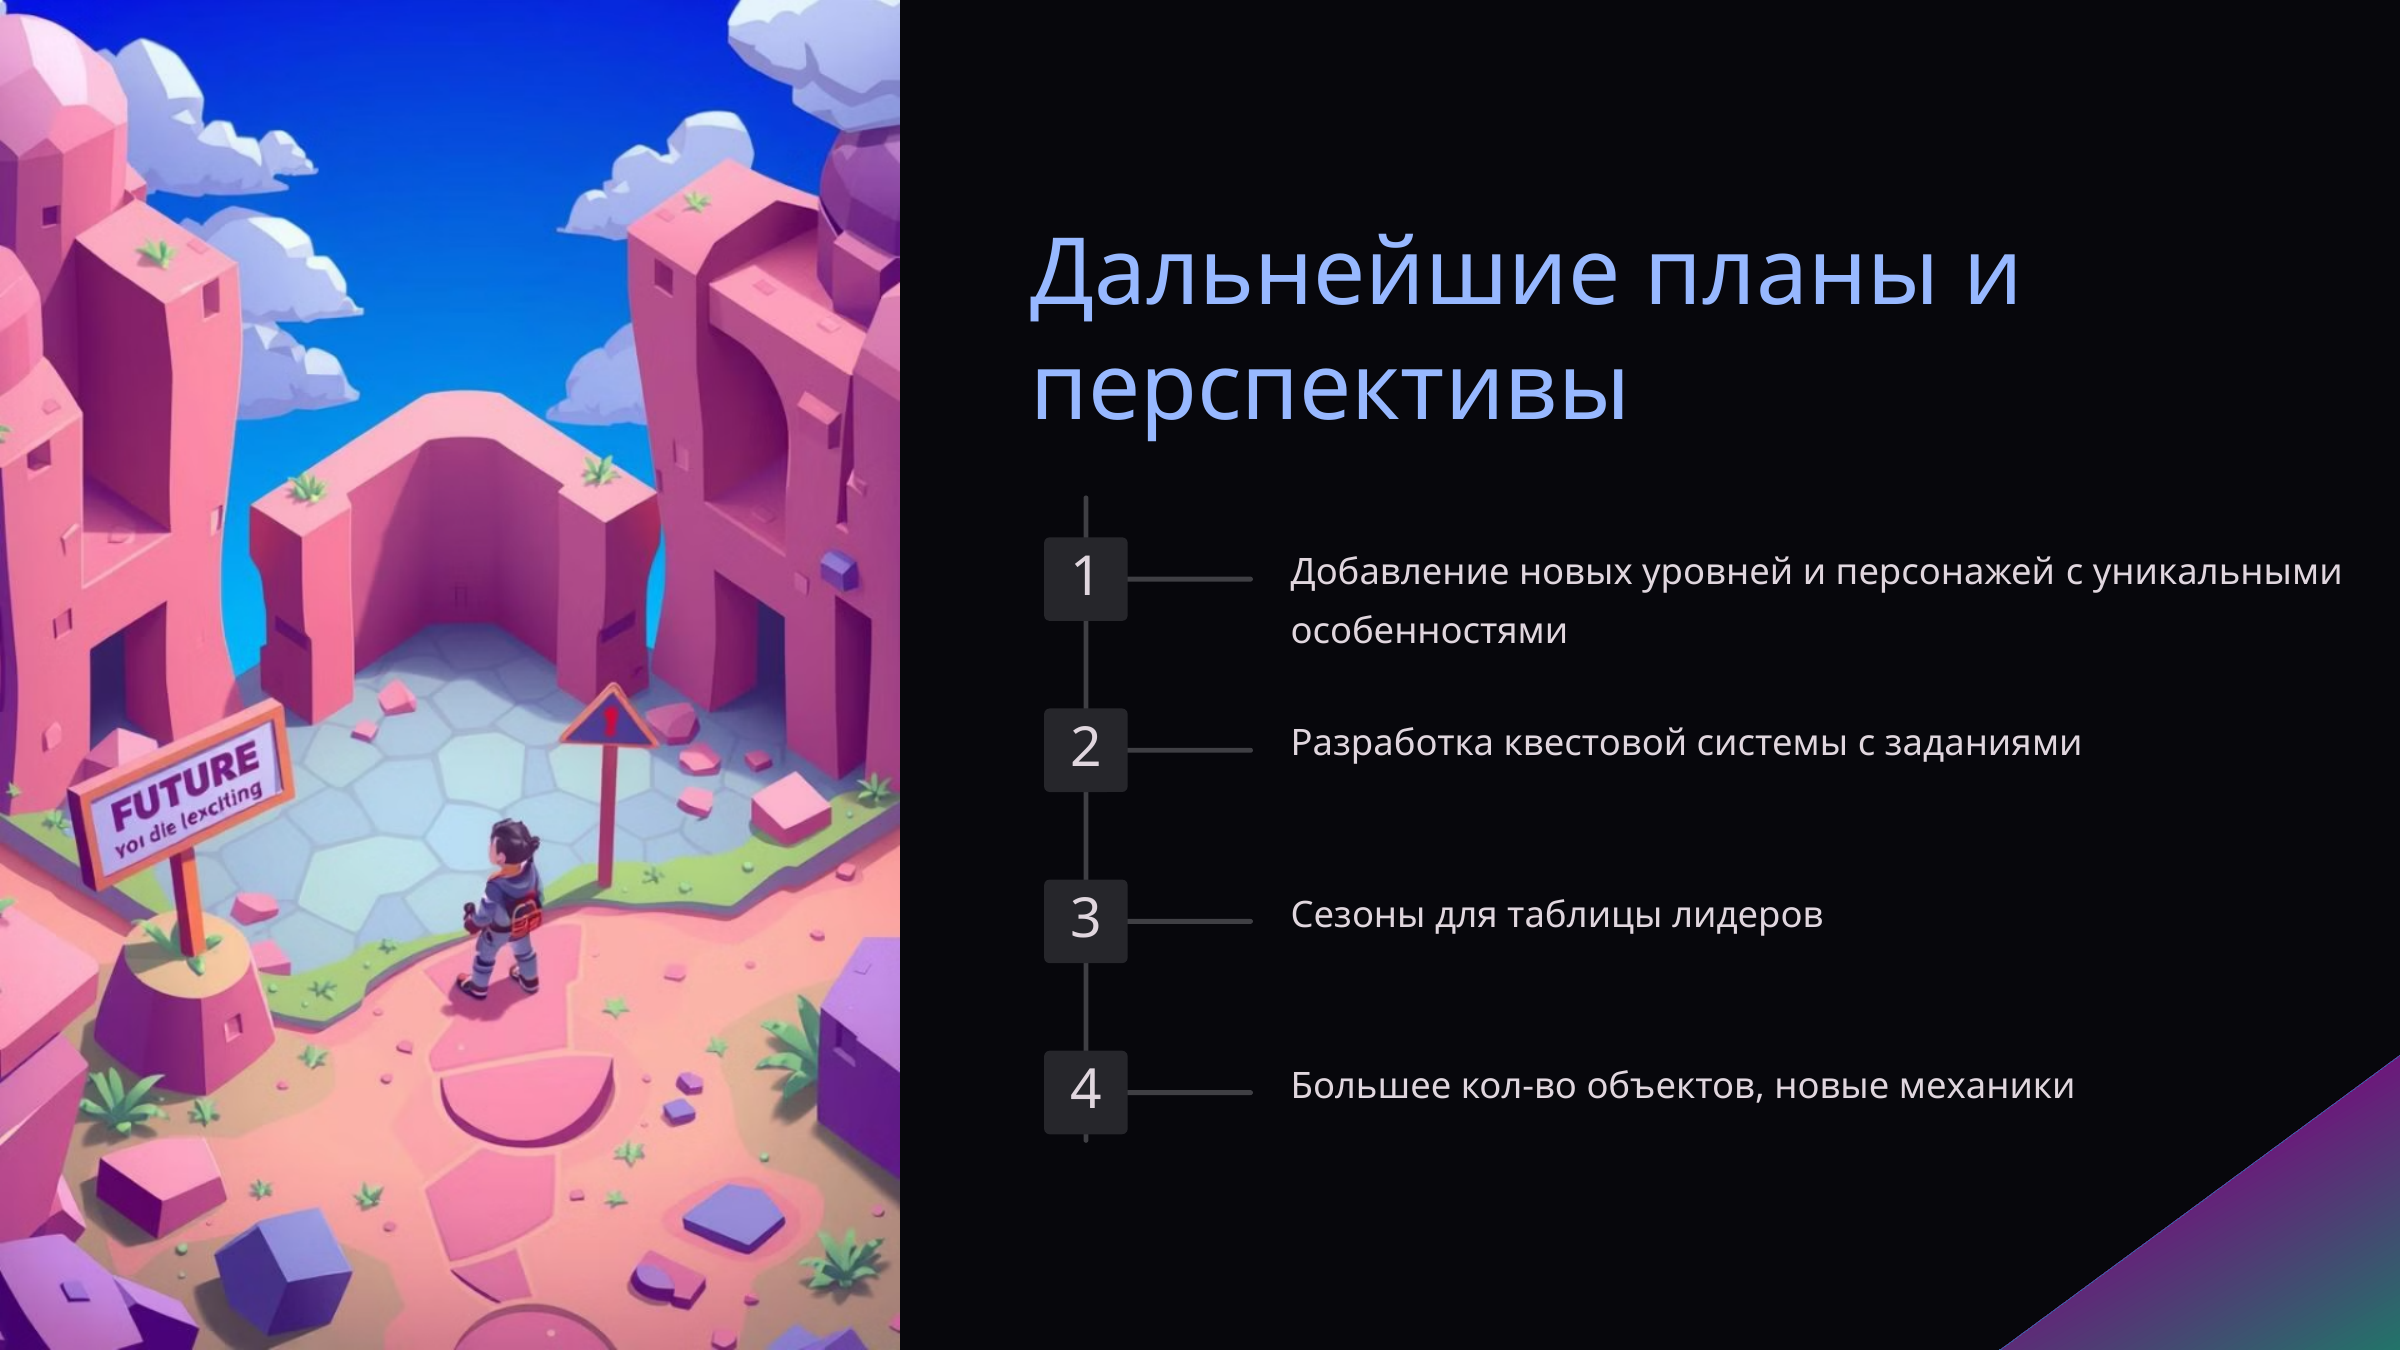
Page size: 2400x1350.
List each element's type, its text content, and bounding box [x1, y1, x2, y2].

text_box [1044, 537, 1128, 621]
text_box [1083, 964, 1089, 1050]
text_box [1044, 708, 1128, 793]
text_box Дальнейшие планы и перспективы [1030, 207, 2270, 440]
text_box Добавление новых уровней и персонажей с уникальными особенностями [1290, 532, 2270, 675]
text_box [1128, 576, 1253, 582]
text_box Большее кол-во объектов, новые механики [1290, 1046, 2270, 1106]
picture [0, 0, 900, 1350]
text_box [1128, 1090, 1253, 1096]
text_box [1083, 495, 1089, 537]
text_box [1999, 1055, 2400, 1350]
text_box [1128, 747, 1253, 753]
text_box 2 [1068, 722, 1104, 779]
text_box [1044, 1050, 1128, 1135]
text_box [1128, 918, 1253, 924]
text_box 4 [1067, 1064, 1104, 1121]
text_box [1044, 879, 1128, 964]
text_box 1 [1074, 551, 1098, 607]
text_box Сезоны для таблицы лидеров [1290, 874, 2270, 935]
text_box 3 [1068, 893, 1104, 950]
text_box [1083, 1135, 1089, 1143]
text_box Разработка квестовой системы с заданиями [1290, 703, 2270, 764]
text_box [1083, 793, 1089, 879]
text_box [1083, 621, 1089, 708]
